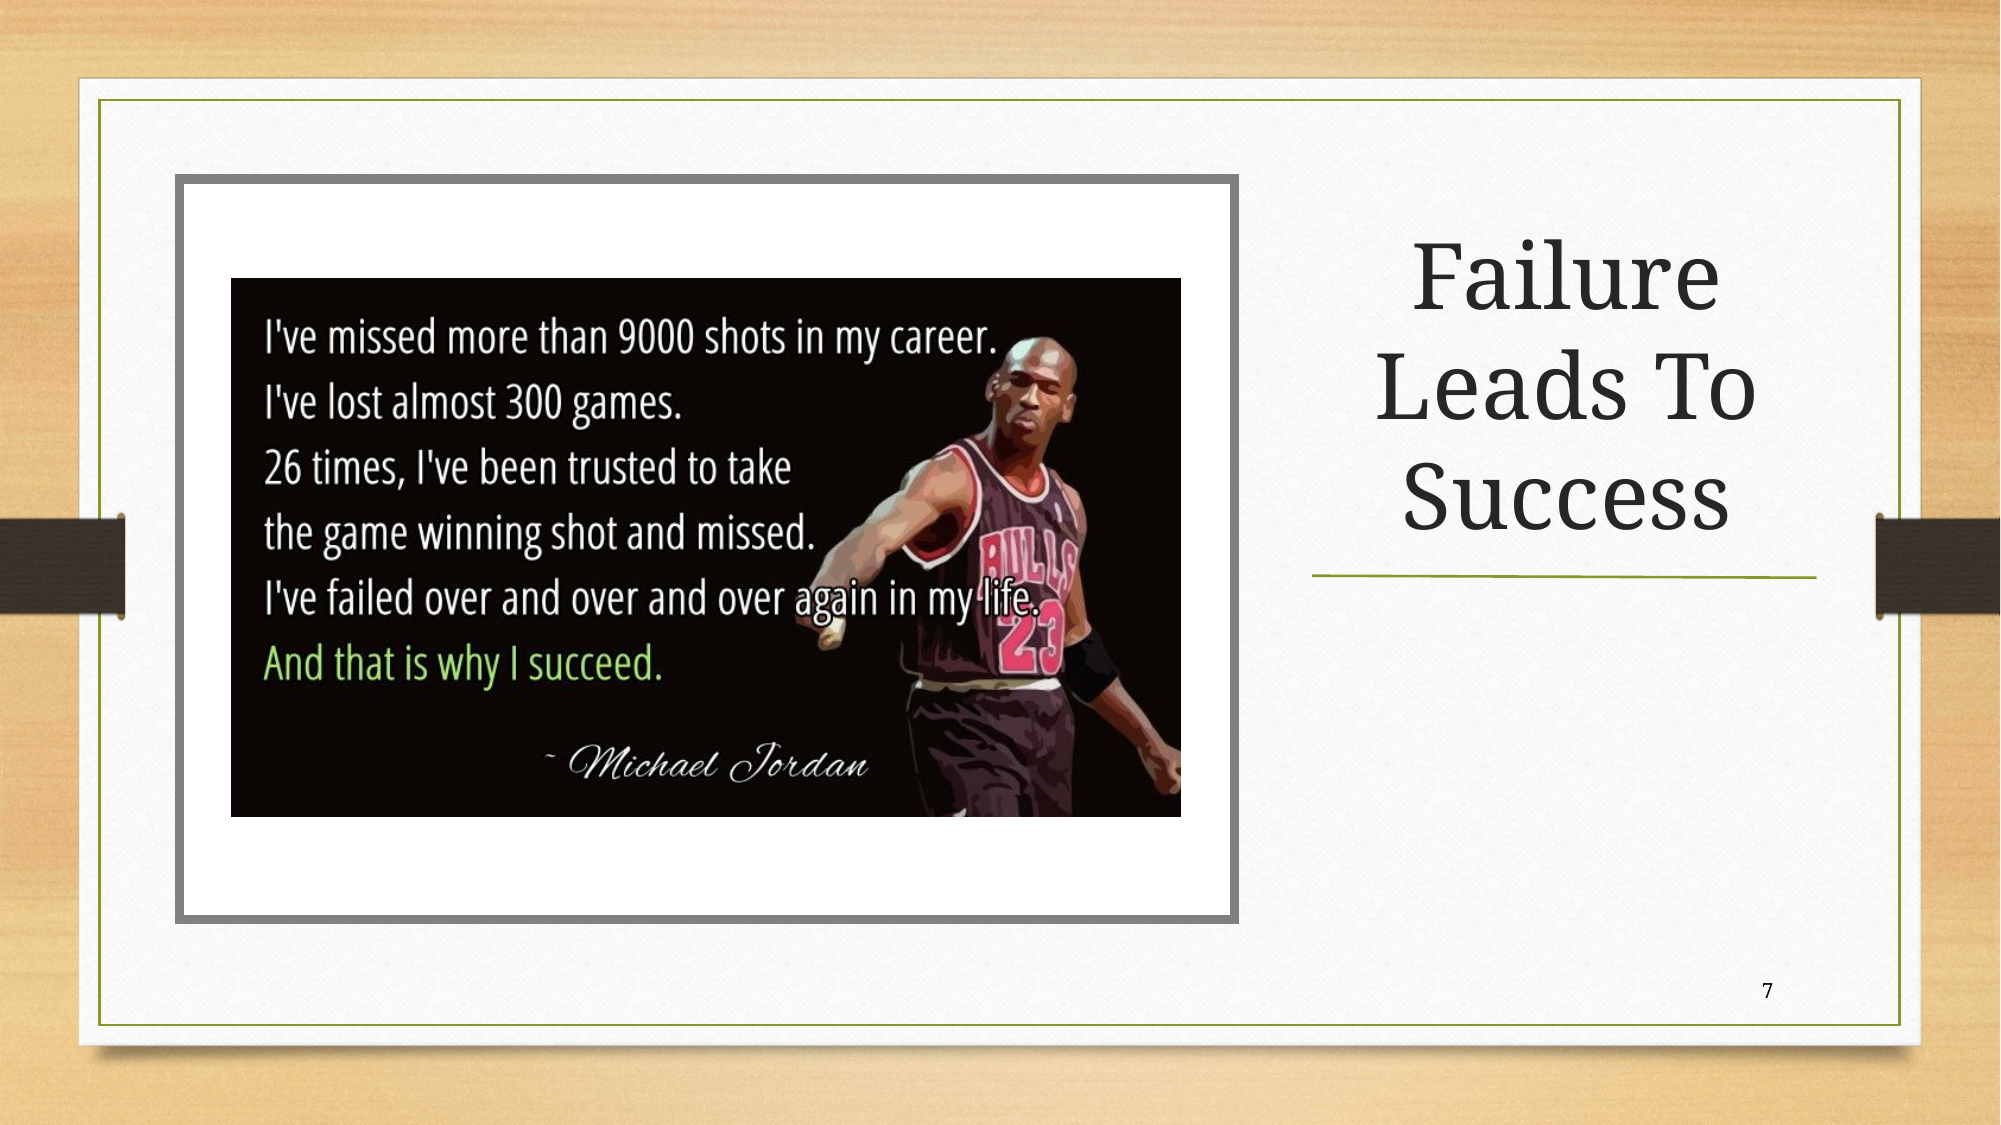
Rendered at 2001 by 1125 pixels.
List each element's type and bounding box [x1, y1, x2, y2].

picture [231, 278, 1181, 818]
text_box [0, 0, 2000, 1125]
